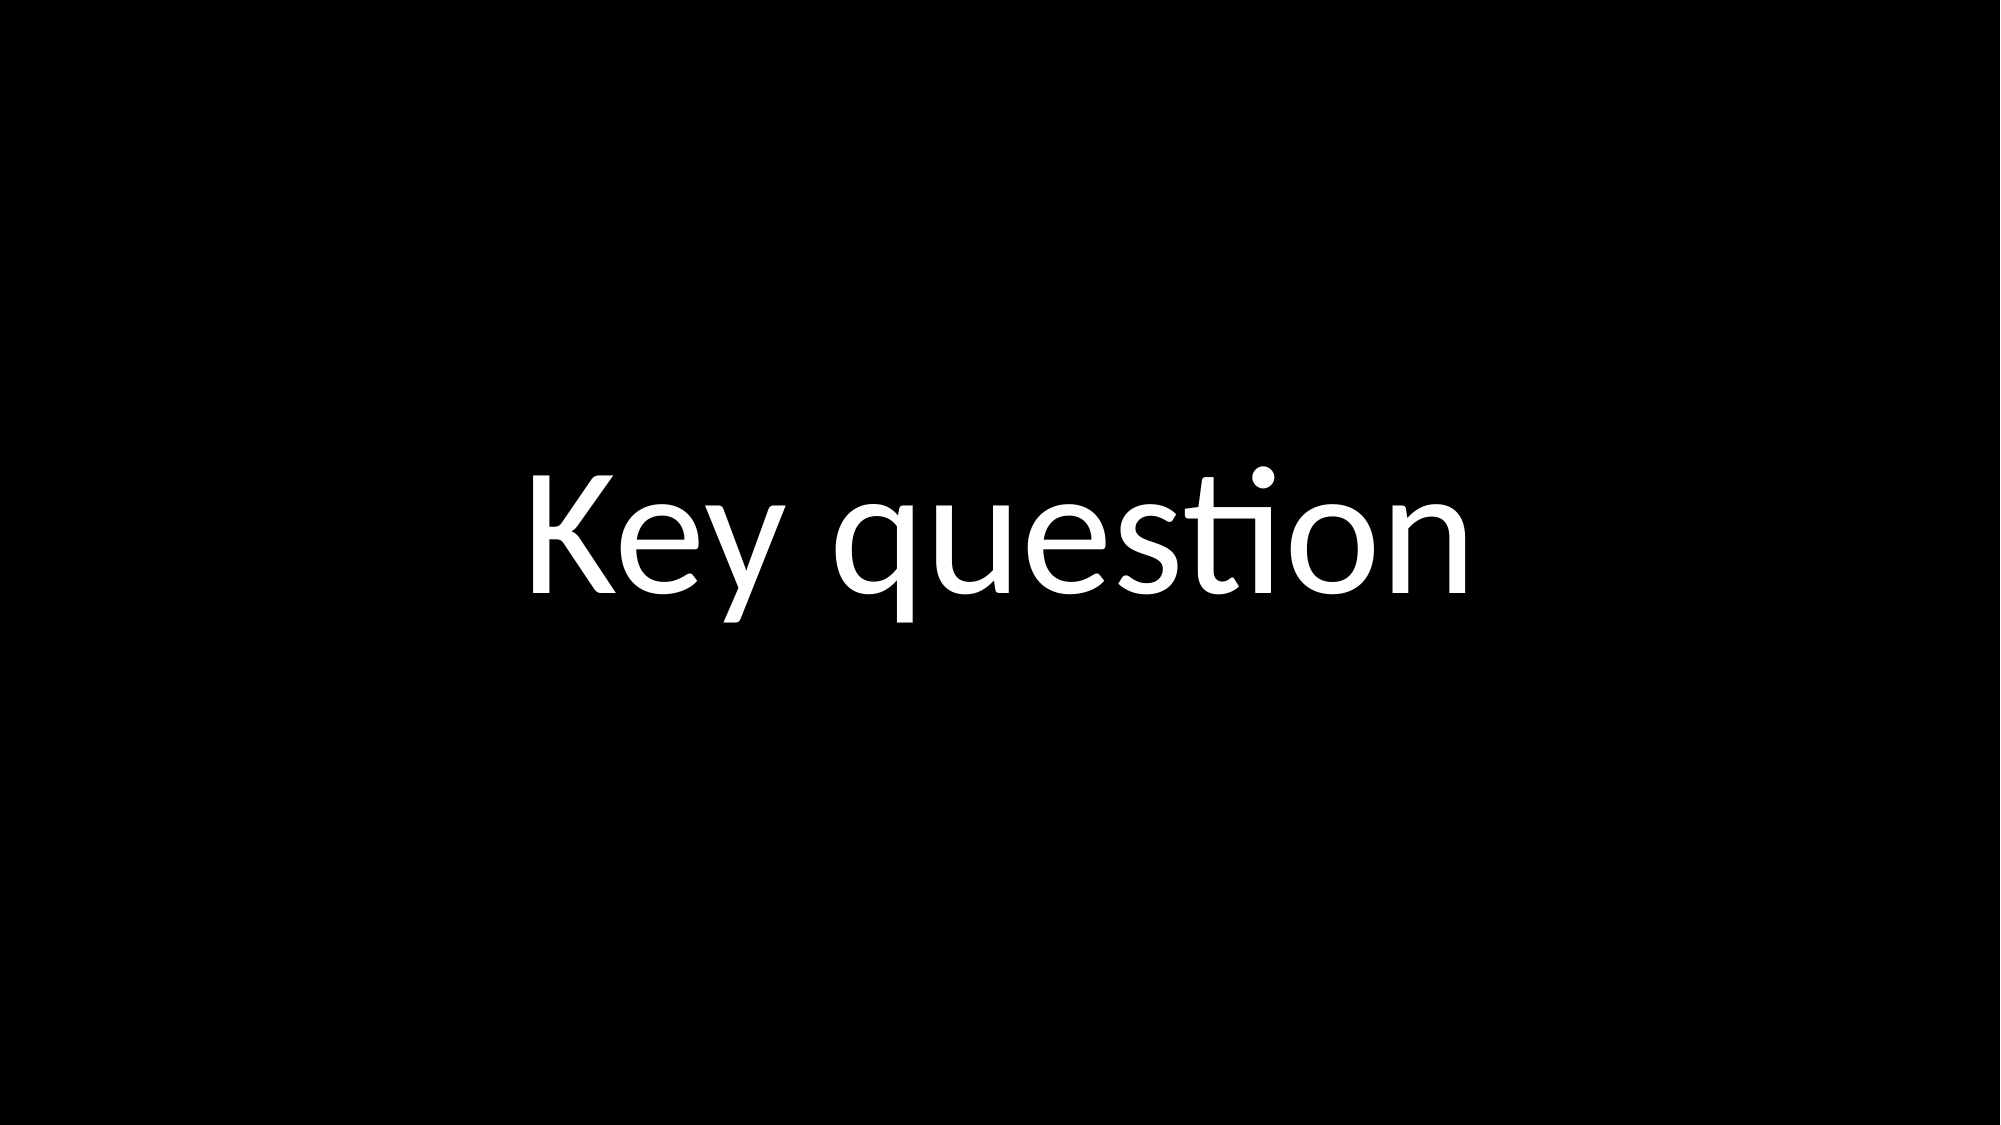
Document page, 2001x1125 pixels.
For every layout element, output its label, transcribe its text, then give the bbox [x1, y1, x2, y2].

list Key question [71, 427, 1929, 698]
